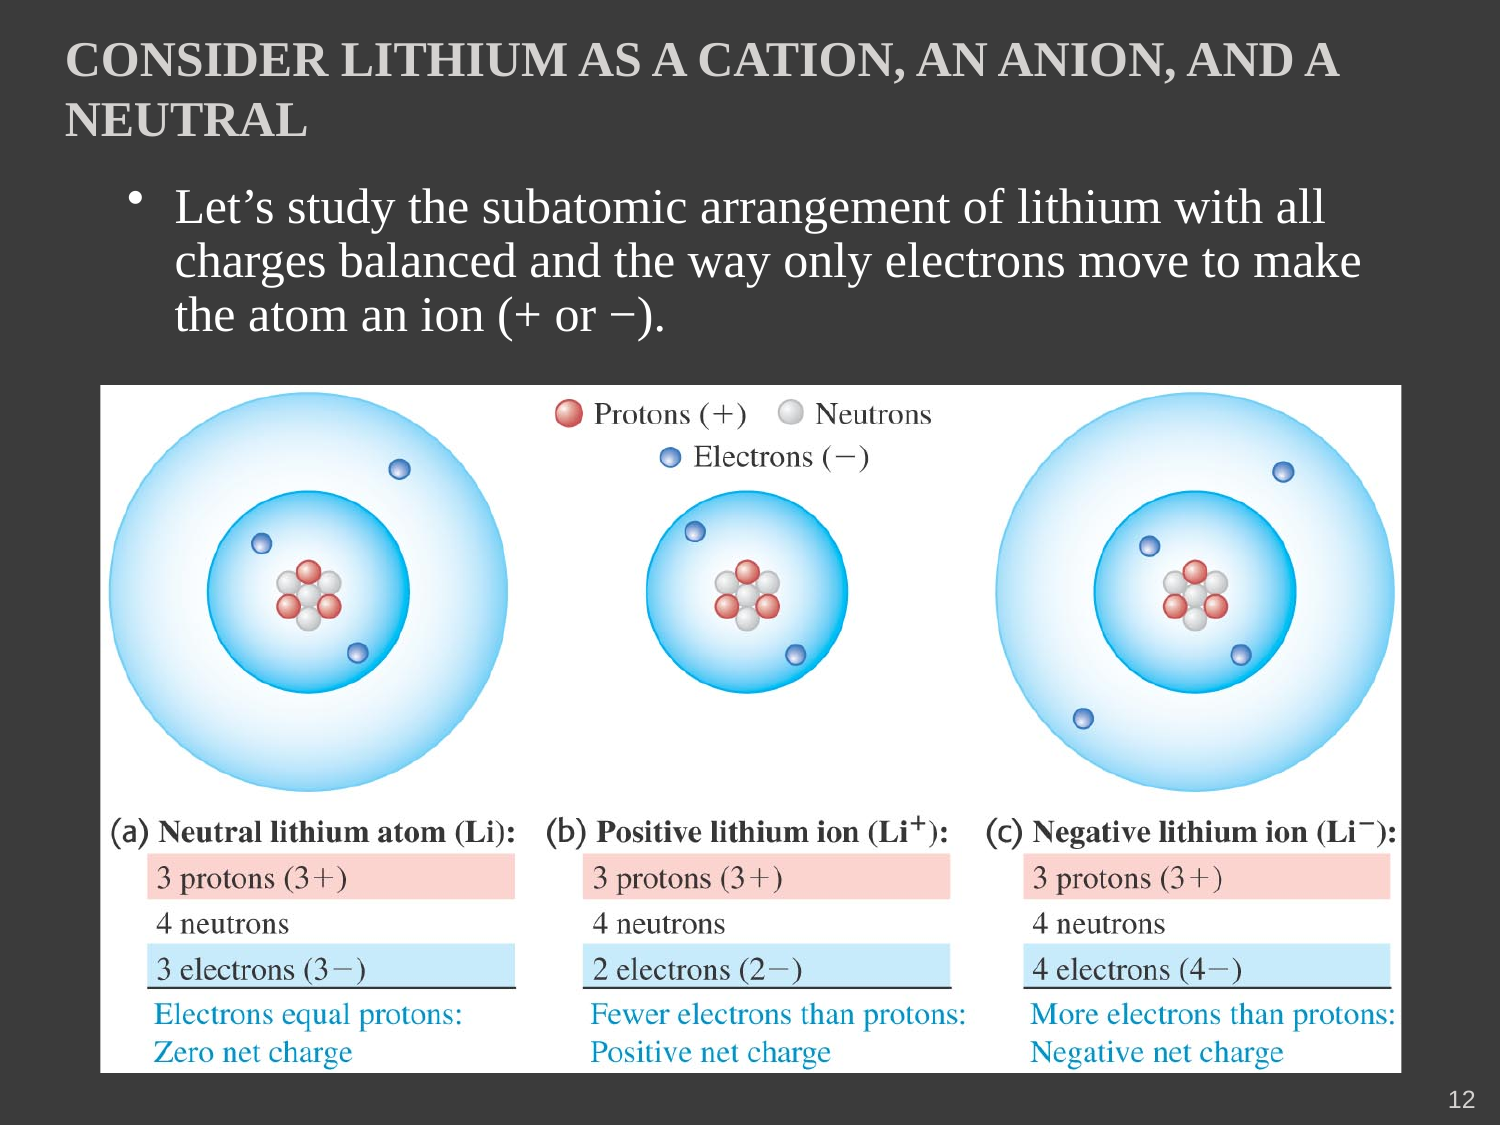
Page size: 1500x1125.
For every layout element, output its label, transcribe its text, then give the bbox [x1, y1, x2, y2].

slide_number 12 [1340, 1075, 1491, 1117]
title Consider lithium as a cation, an anion, and a neutral [50, 12, 1500, 161]
list Let’s study the subatomic arrangement of lithium with all charges balanced and the way only electrons move to make the atom an ion (+ or −). [38, 172, 1424, 358]
picture [100, 384, 1402, 1074]
